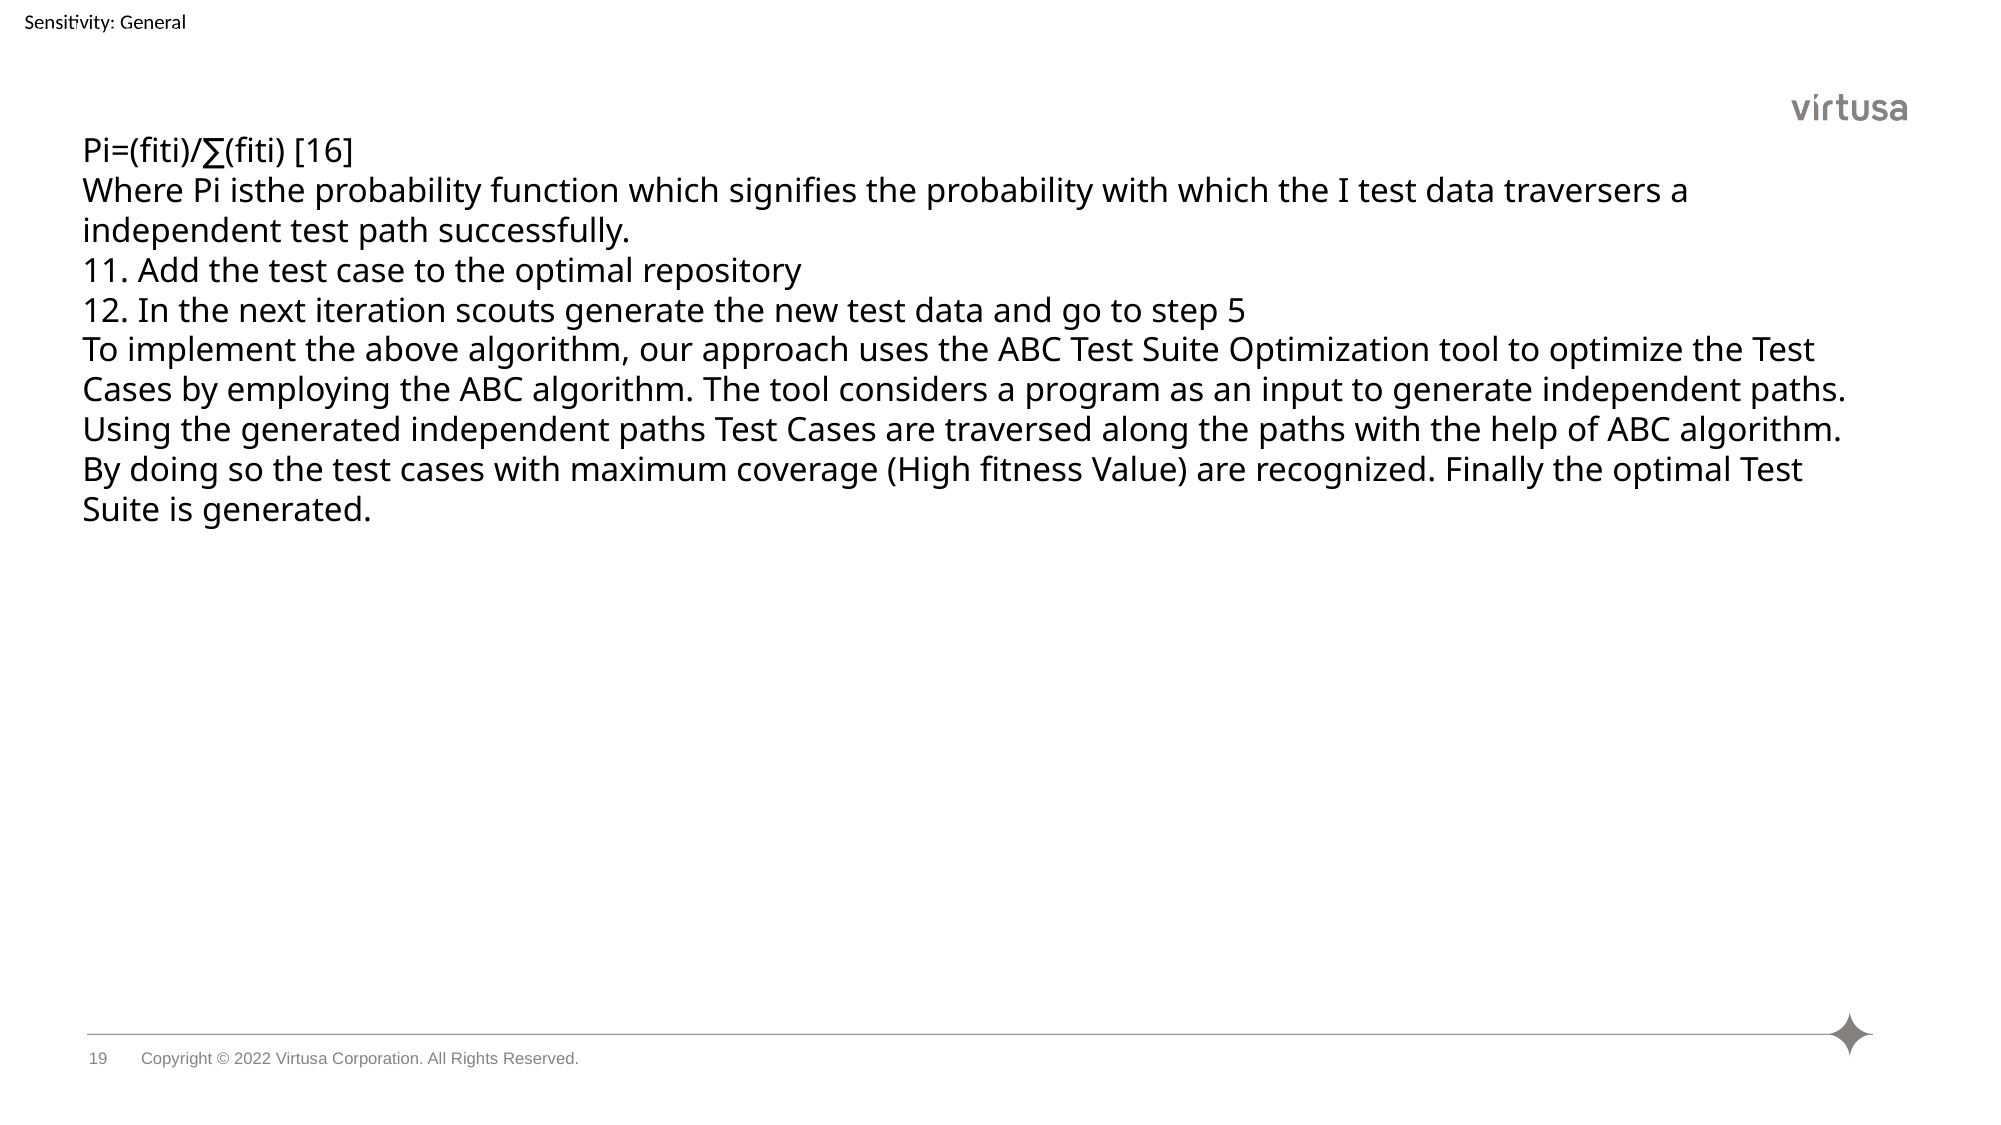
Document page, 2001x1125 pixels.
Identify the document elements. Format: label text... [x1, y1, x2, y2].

text_box Pi=(fiti)/∑(fiti) [16] Where Pi isthe probability function which signifies the probability with which the I test data traversers a independent test path successfully. 11. Add the test case to the optimal repository 12. In the next iteration scouts generate the new test data and go to step 5 To implement the above algorithm, our approach uses the ABC Test Suite Optimization tool to optimize the Test Cases by employing the ABC algorithm. The tool considers a program as an input to generate independent paths. Using the generated independent paths Test Cases are traversed along the paths with the help of ABC algorithm. By doing so the test cases with maximum coverage (High fitness Value) are recognized. Finally the optimal Test Suite is generated. [67, 121, 1893, 536]
picture [1791, 94, 1907, 121]
text_box speechrecognition [0, 0, 2000, 75]
